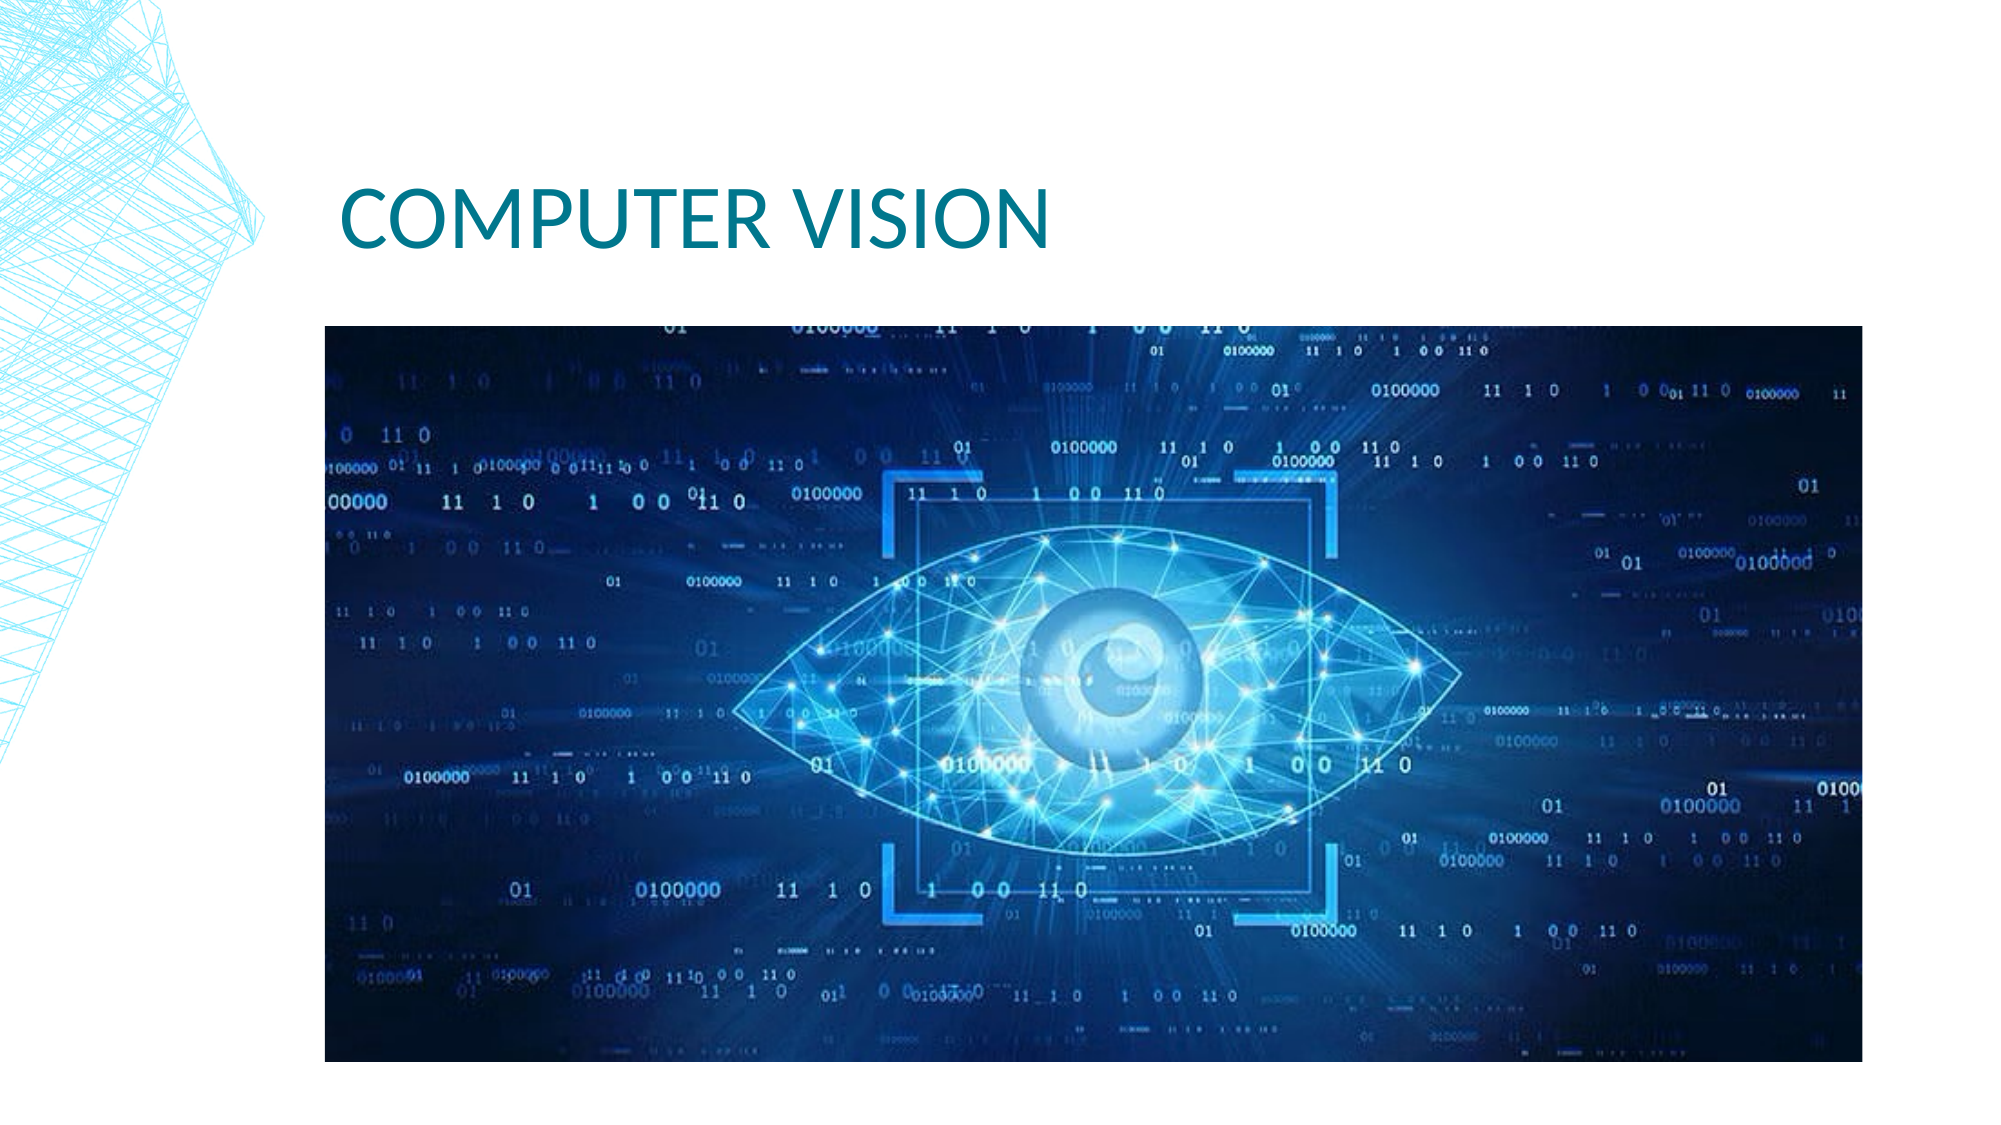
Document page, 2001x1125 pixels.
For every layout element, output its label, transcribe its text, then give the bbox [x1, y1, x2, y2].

title Computer Vision [324, 62, 1863, 275]
picture [0, 0, 2001, 1125]
